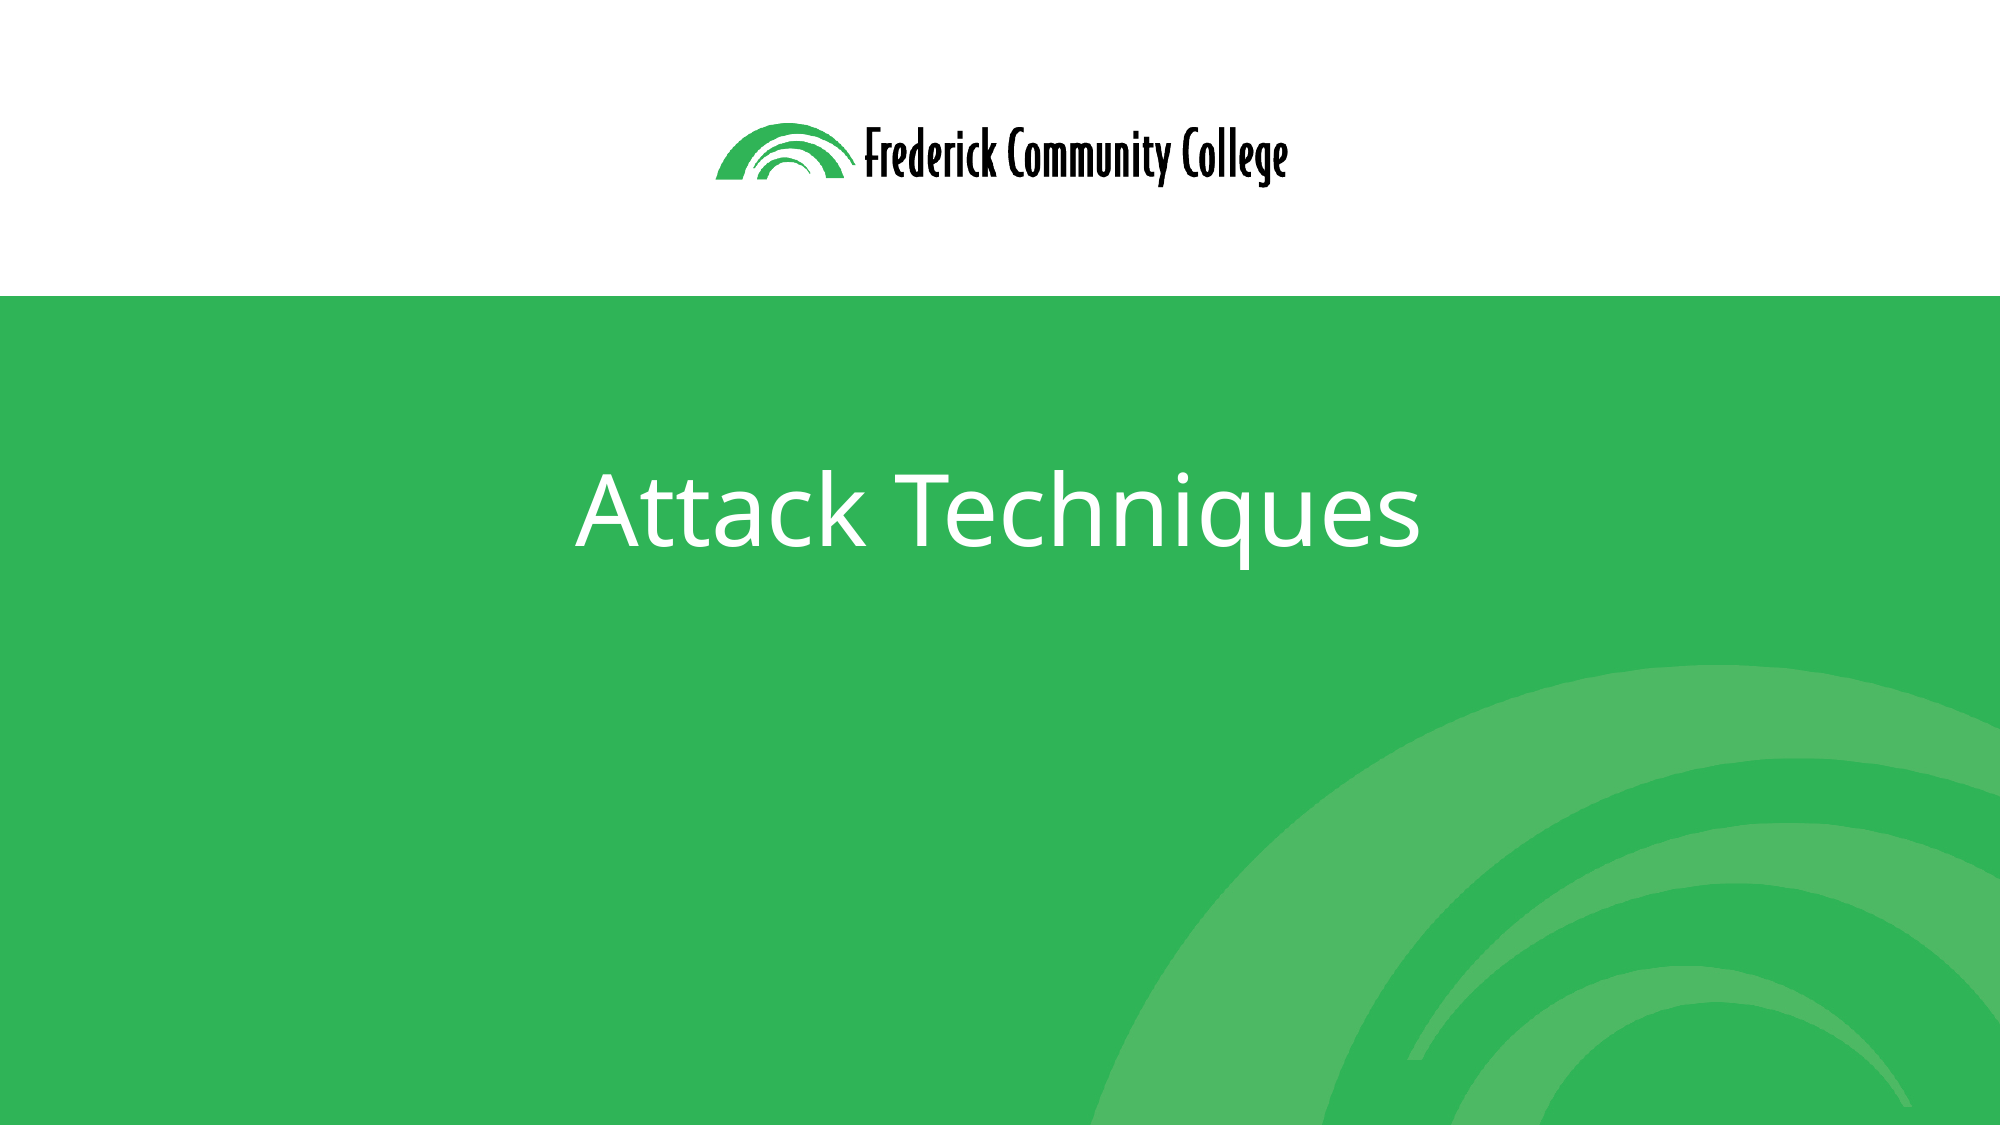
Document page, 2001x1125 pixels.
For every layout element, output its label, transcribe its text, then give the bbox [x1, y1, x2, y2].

title Attack Techniques [249, 395, 1750, 576]
picture [0, 0, 2000, 1125]
